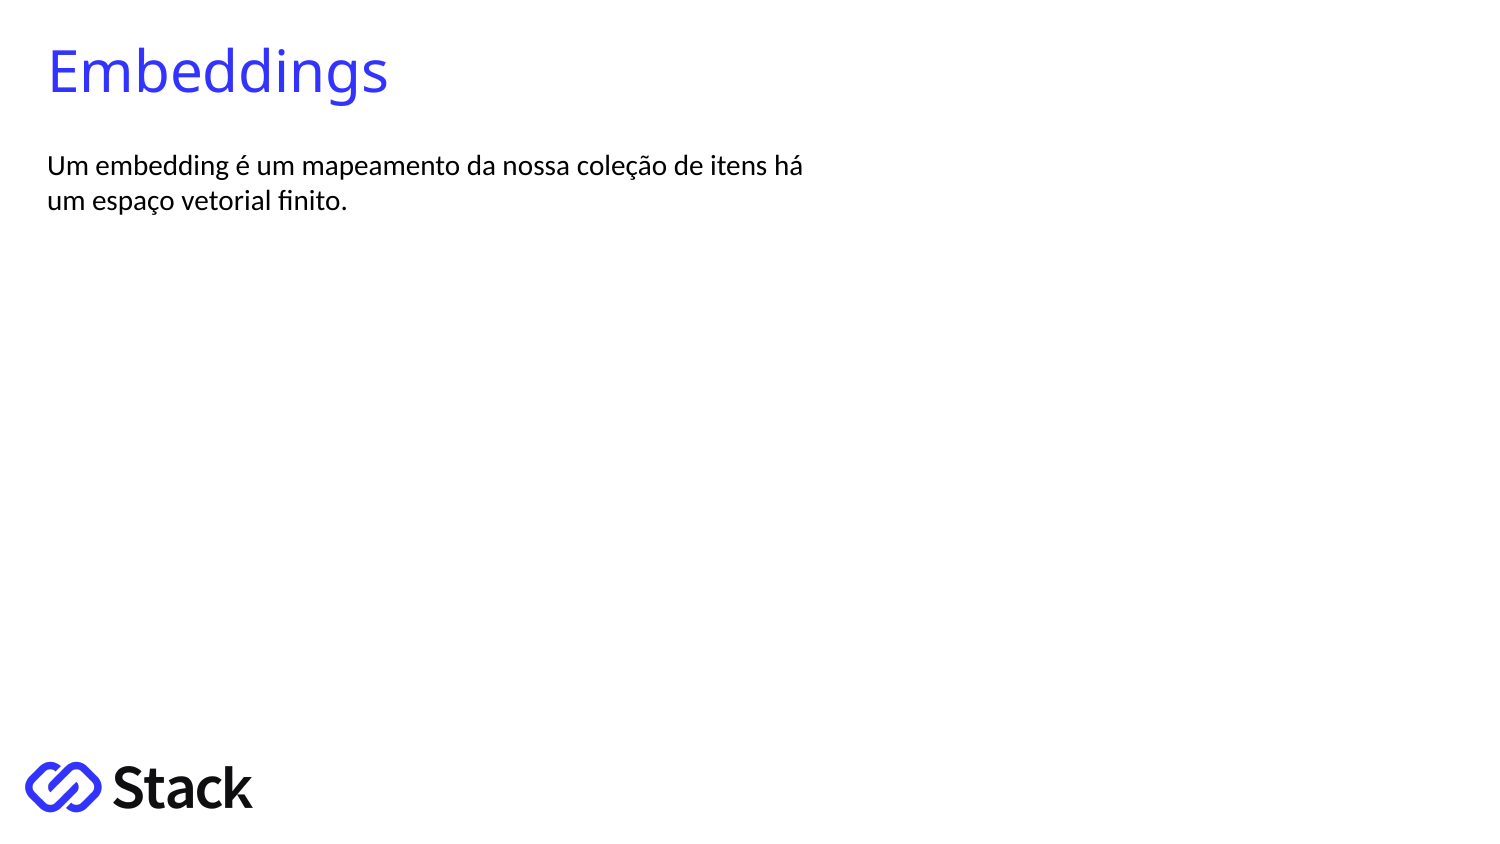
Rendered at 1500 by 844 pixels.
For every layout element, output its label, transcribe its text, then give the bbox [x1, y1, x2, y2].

picture [9, 657, 269, 844]
title Embeddings [32, 19, 1138, 146]
text_box Um embedding é um mapeamento da nossa coleção de itens há um espaço vetorial finito. [32, 139, 826, 224]
